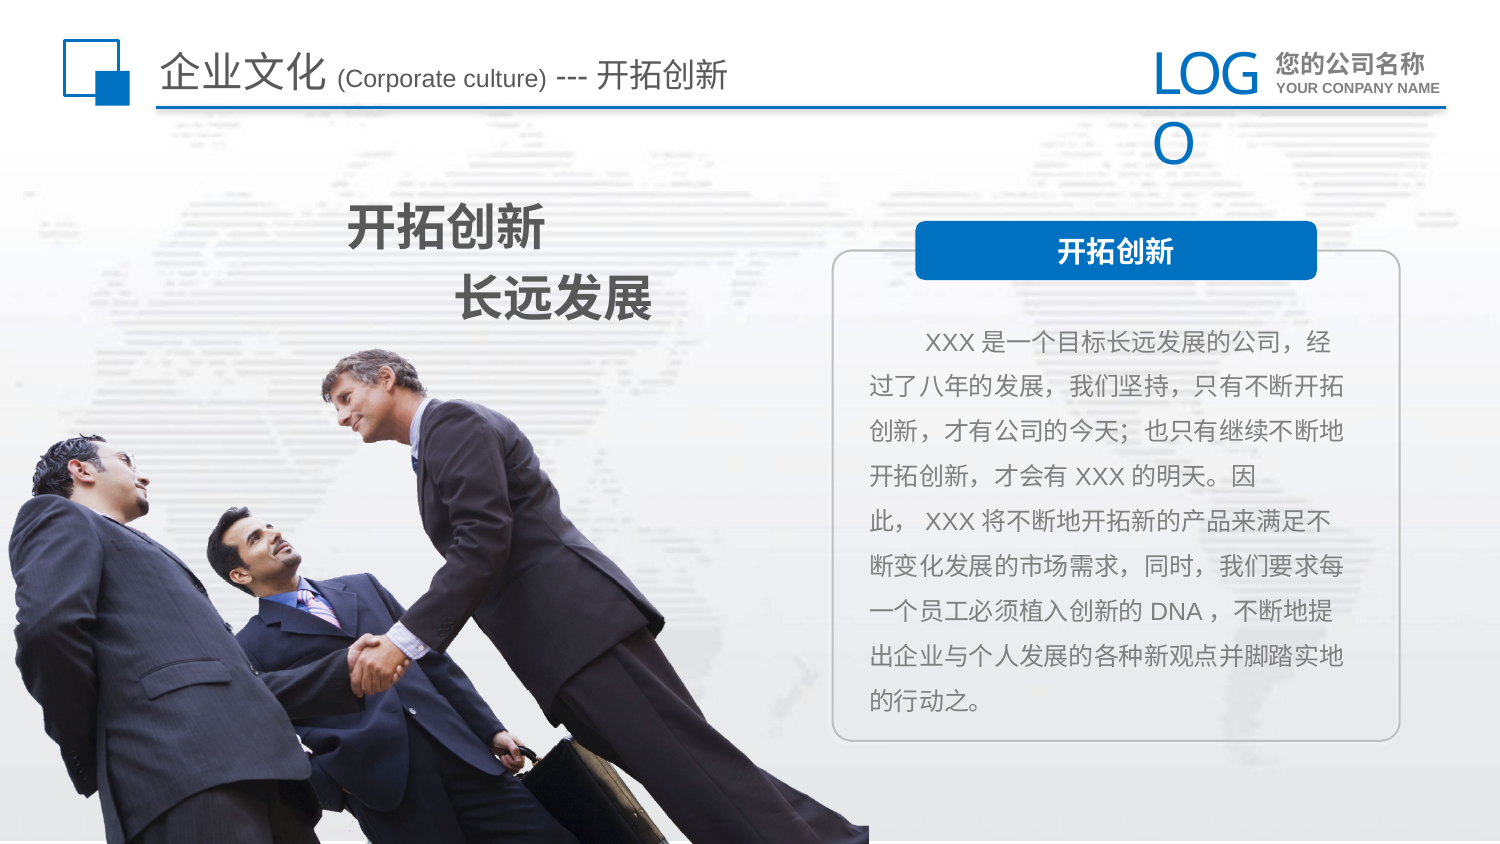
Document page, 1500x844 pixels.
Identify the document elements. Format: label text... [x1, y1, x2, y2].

title 企业文化(Corporate culture) ---开拓创新 [148, 43, 1117, 99]
text_box XXX是一个目标长远发展的公司，经过了八年的发展，我们坚持，只有不断开拓创新，才有公司的今天；也只有继续不断地开拓创新，才会有XXX的明天。因此，XXX将不断地开拓新的产品来满足不断变化发展的市场需求，同时，我们要求每一个员工必须植入创新的DNA，不断地提出企业与个人发展的各种新观点并脚踏实地的行动之。 [854, 303, 1365, 723]
text_box [830, 248, 1402, 743]
text_box 长远发展 [453, 266, 798, 327]
text_box 开拓创新 [346, 195, 712, 256]
text_box 开拓创新 [913, 218, 1320, 283]
picture [0, 0, 1500, 844]
